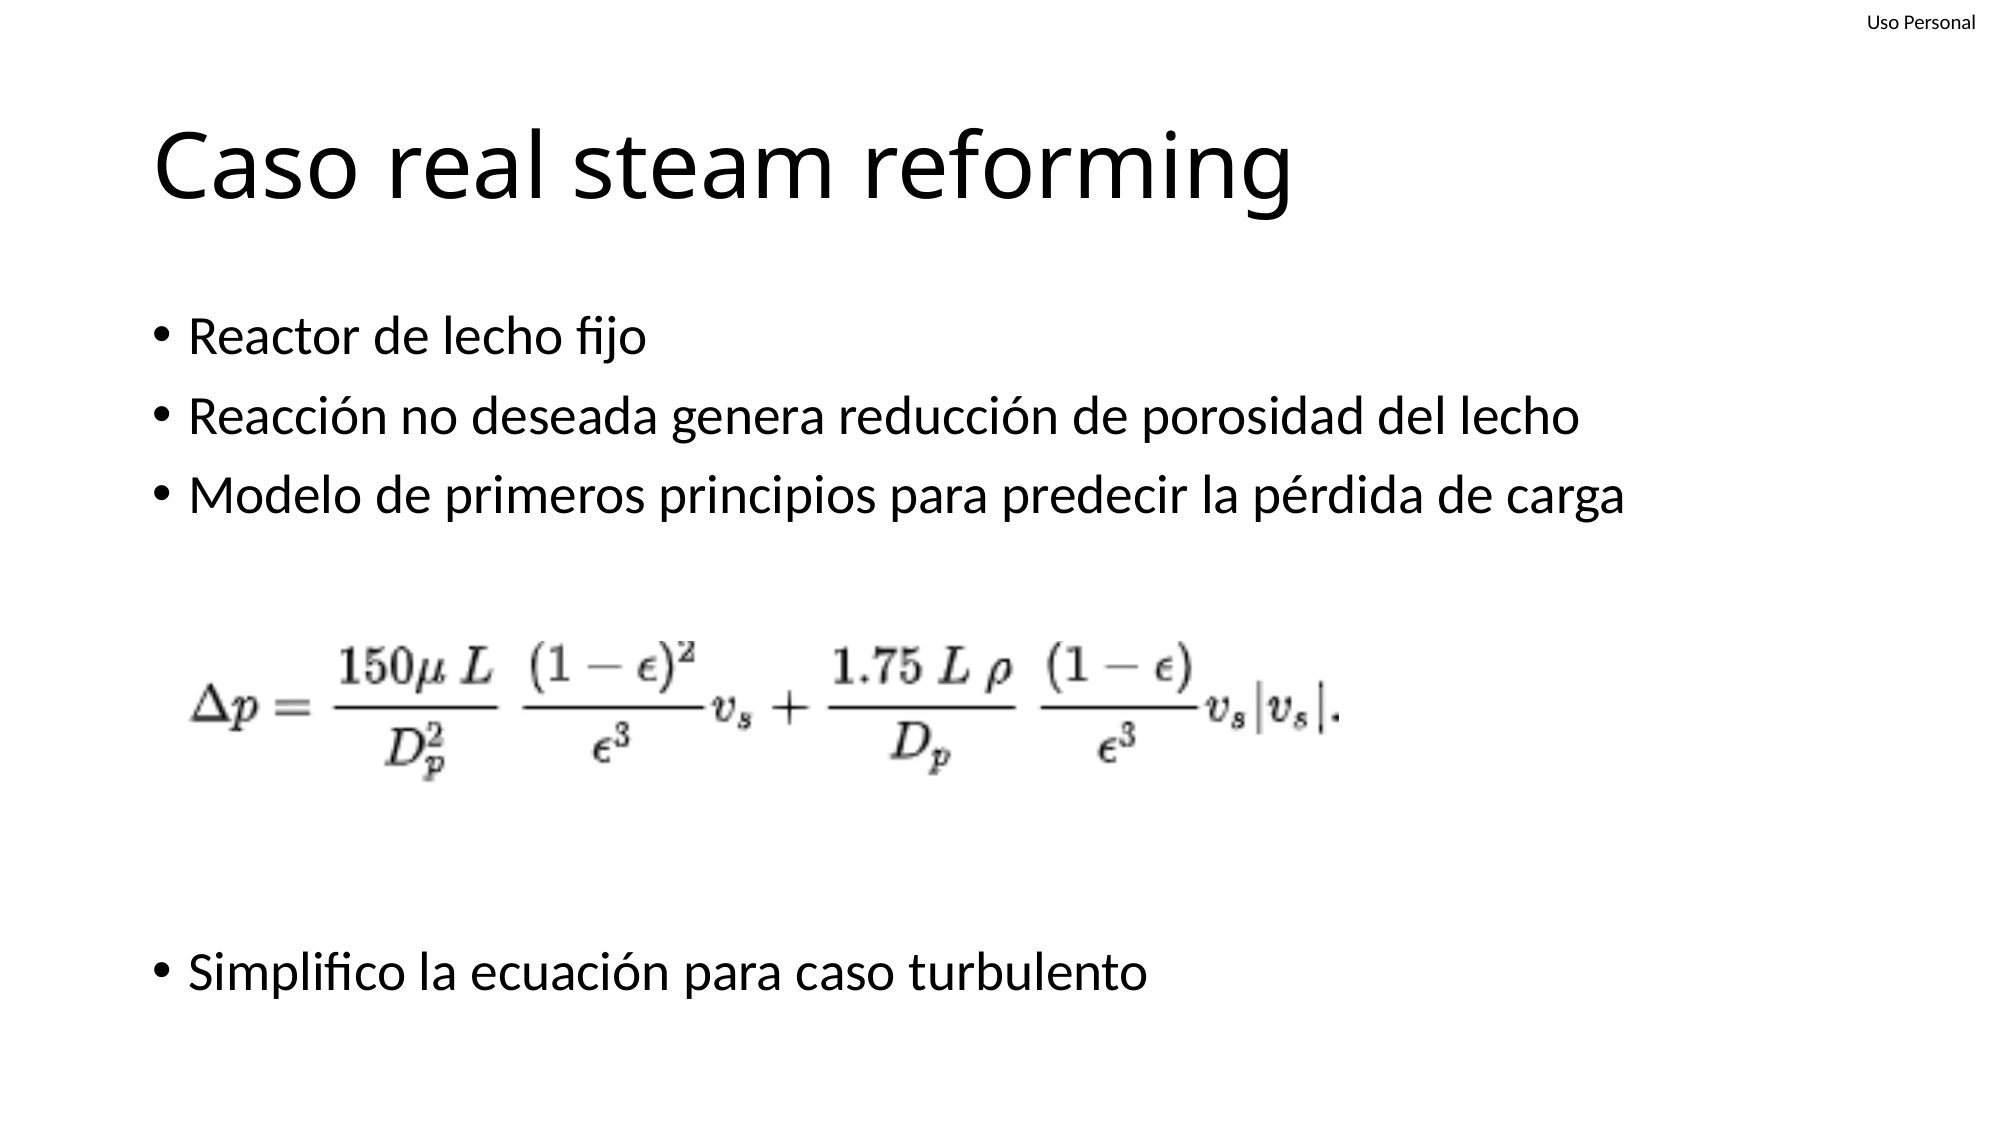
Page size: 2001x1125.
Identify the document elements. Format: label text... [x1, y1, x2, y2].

list Reactor de lecho fijo Reacción no deseada genera reducción de porosidad del lecho Modelo de primeros principios para predecir la pérdida de carga Simplifico la ecuación para caso turbulento [137, 299, 1863, 1014]
picture [166, 641, 1339, 795]
title Caso real steam reforming [137, 59, 1863, 278]
